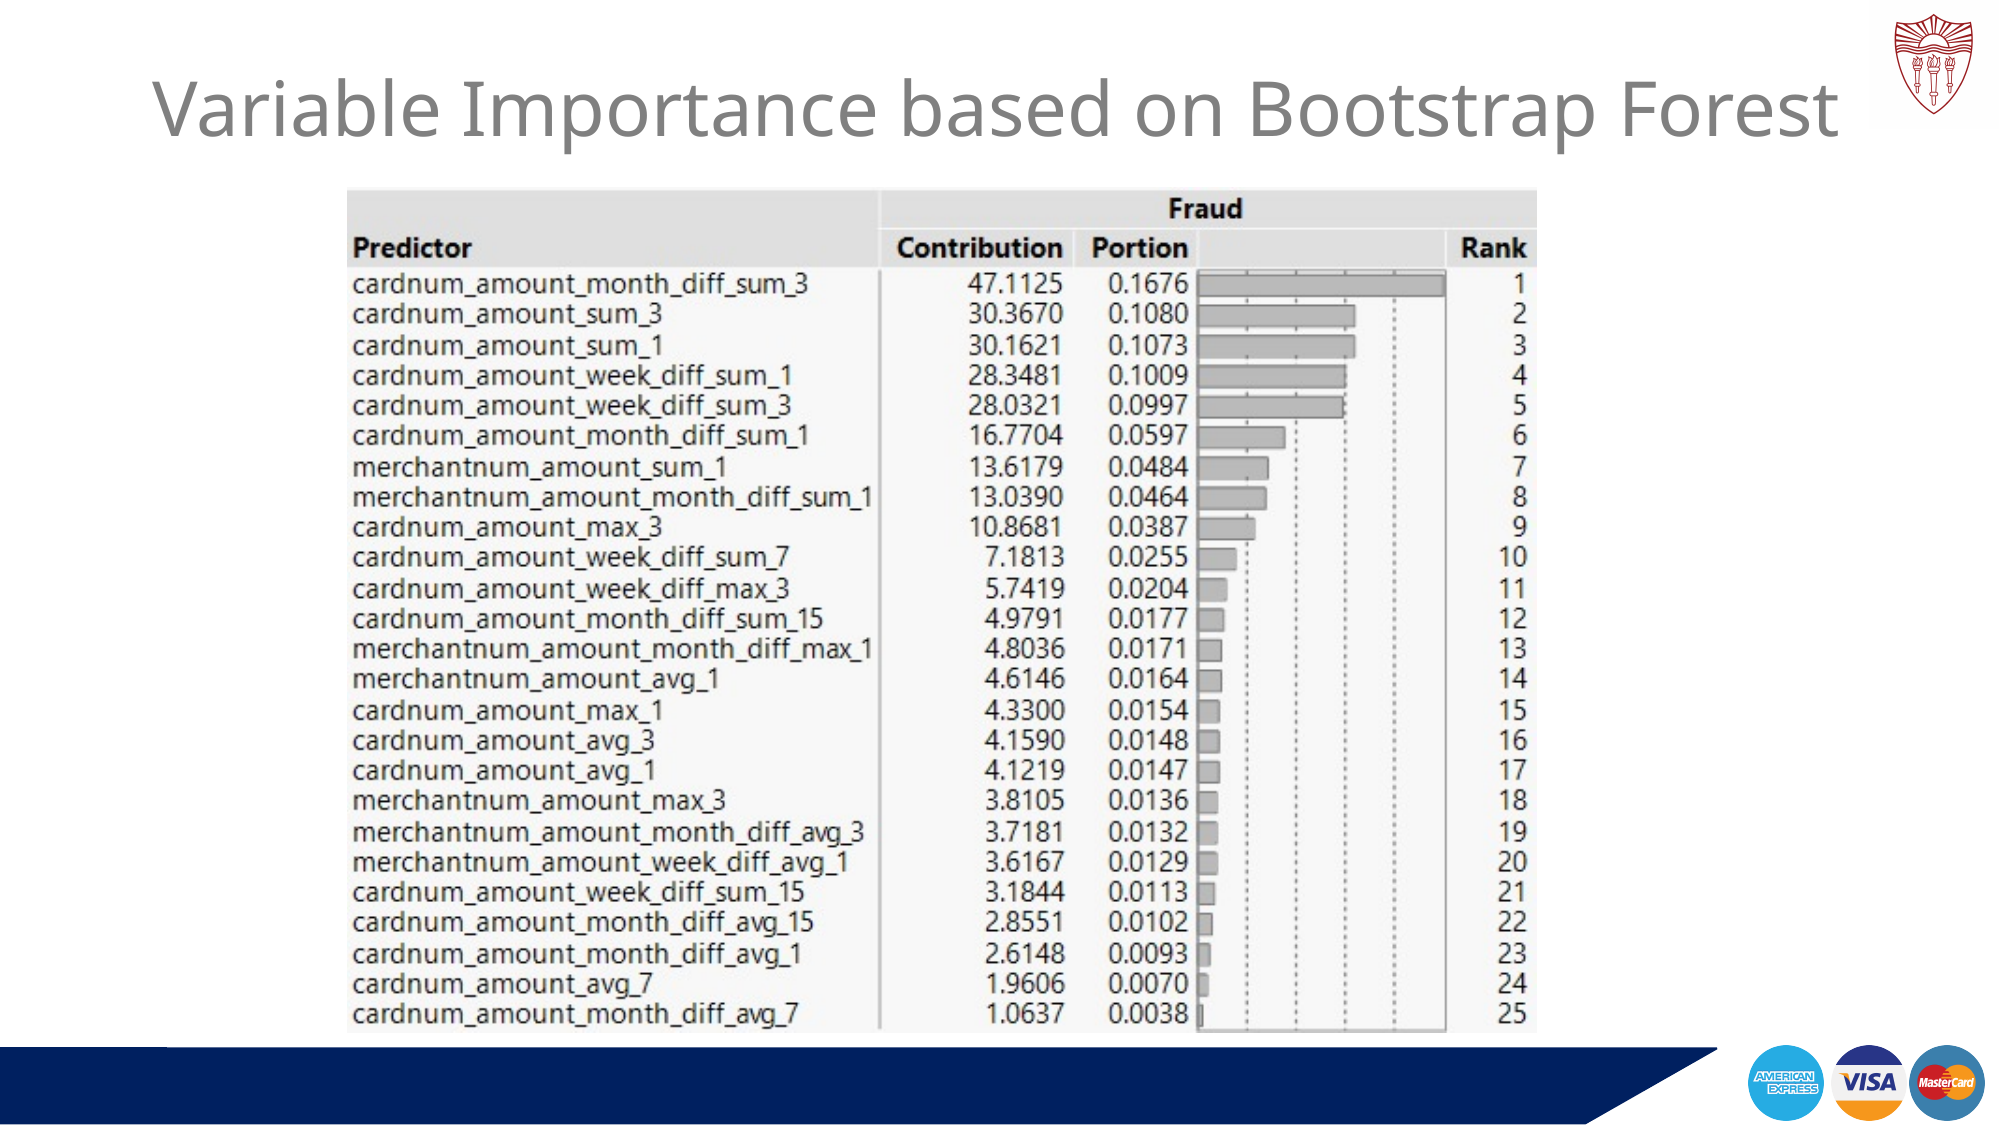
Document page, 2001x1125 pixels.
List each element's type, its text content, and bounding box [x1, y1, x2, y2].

picture [1909, 1045, 1985, 1121]
picture [1748, 1045, 1824, 1121]
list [347, 187, 1537, 1033]
title Variable Importance based on Bootstrap Forest [137, 35, 1863, 188]
picture [1869, 0, 1999, 129]
picture [1831, 1045, 1907, 1121]
